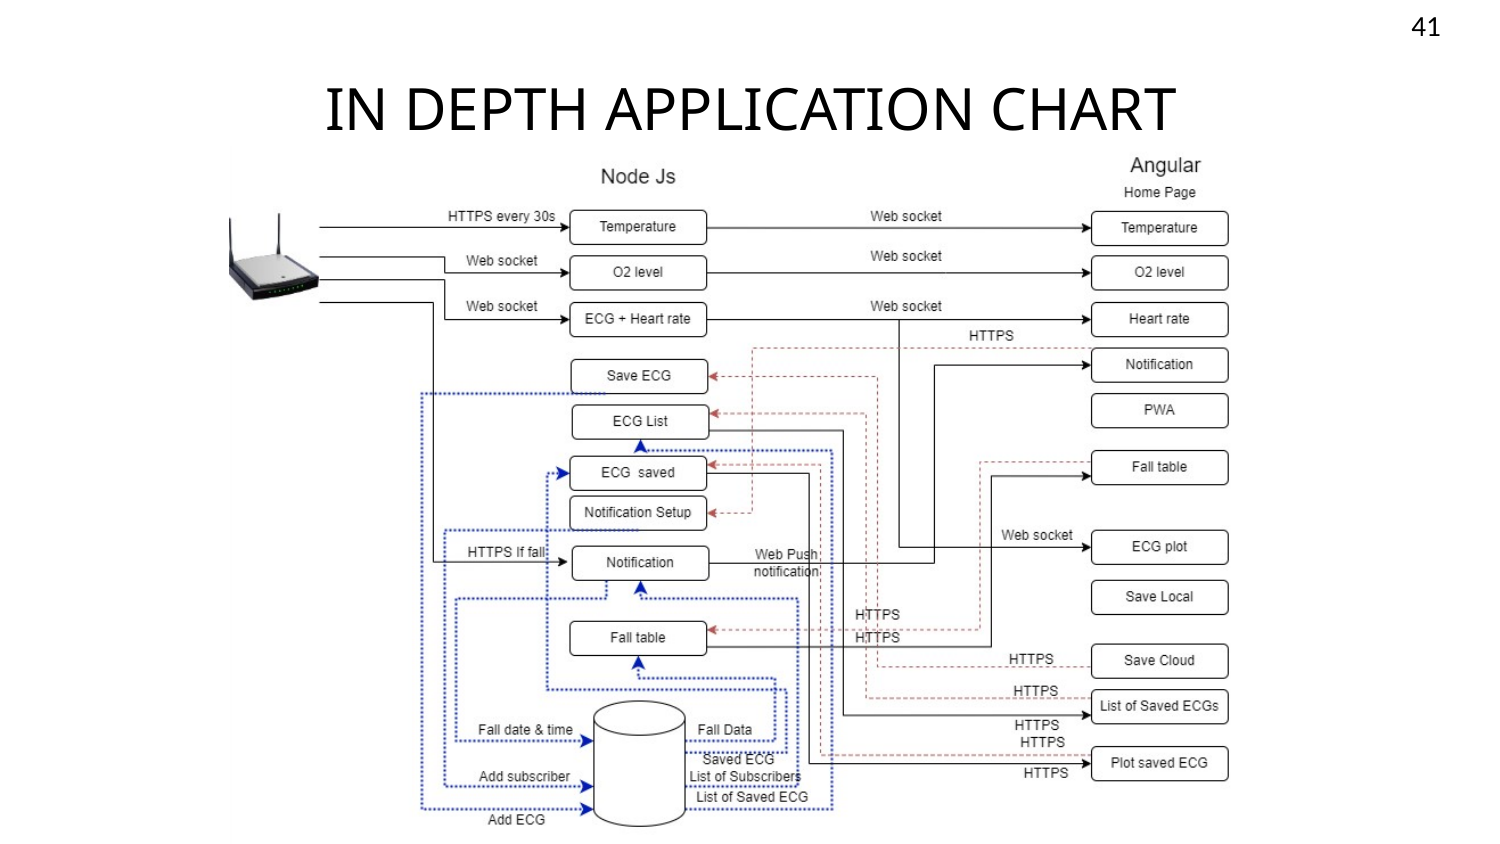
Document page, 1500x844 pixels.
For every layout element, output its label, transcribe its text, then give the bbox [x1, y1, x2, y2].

picture [229, 146, 1271, 844]
text_box IN DEPTH APPLICATION CHART [117, 67, 1385, 147]
